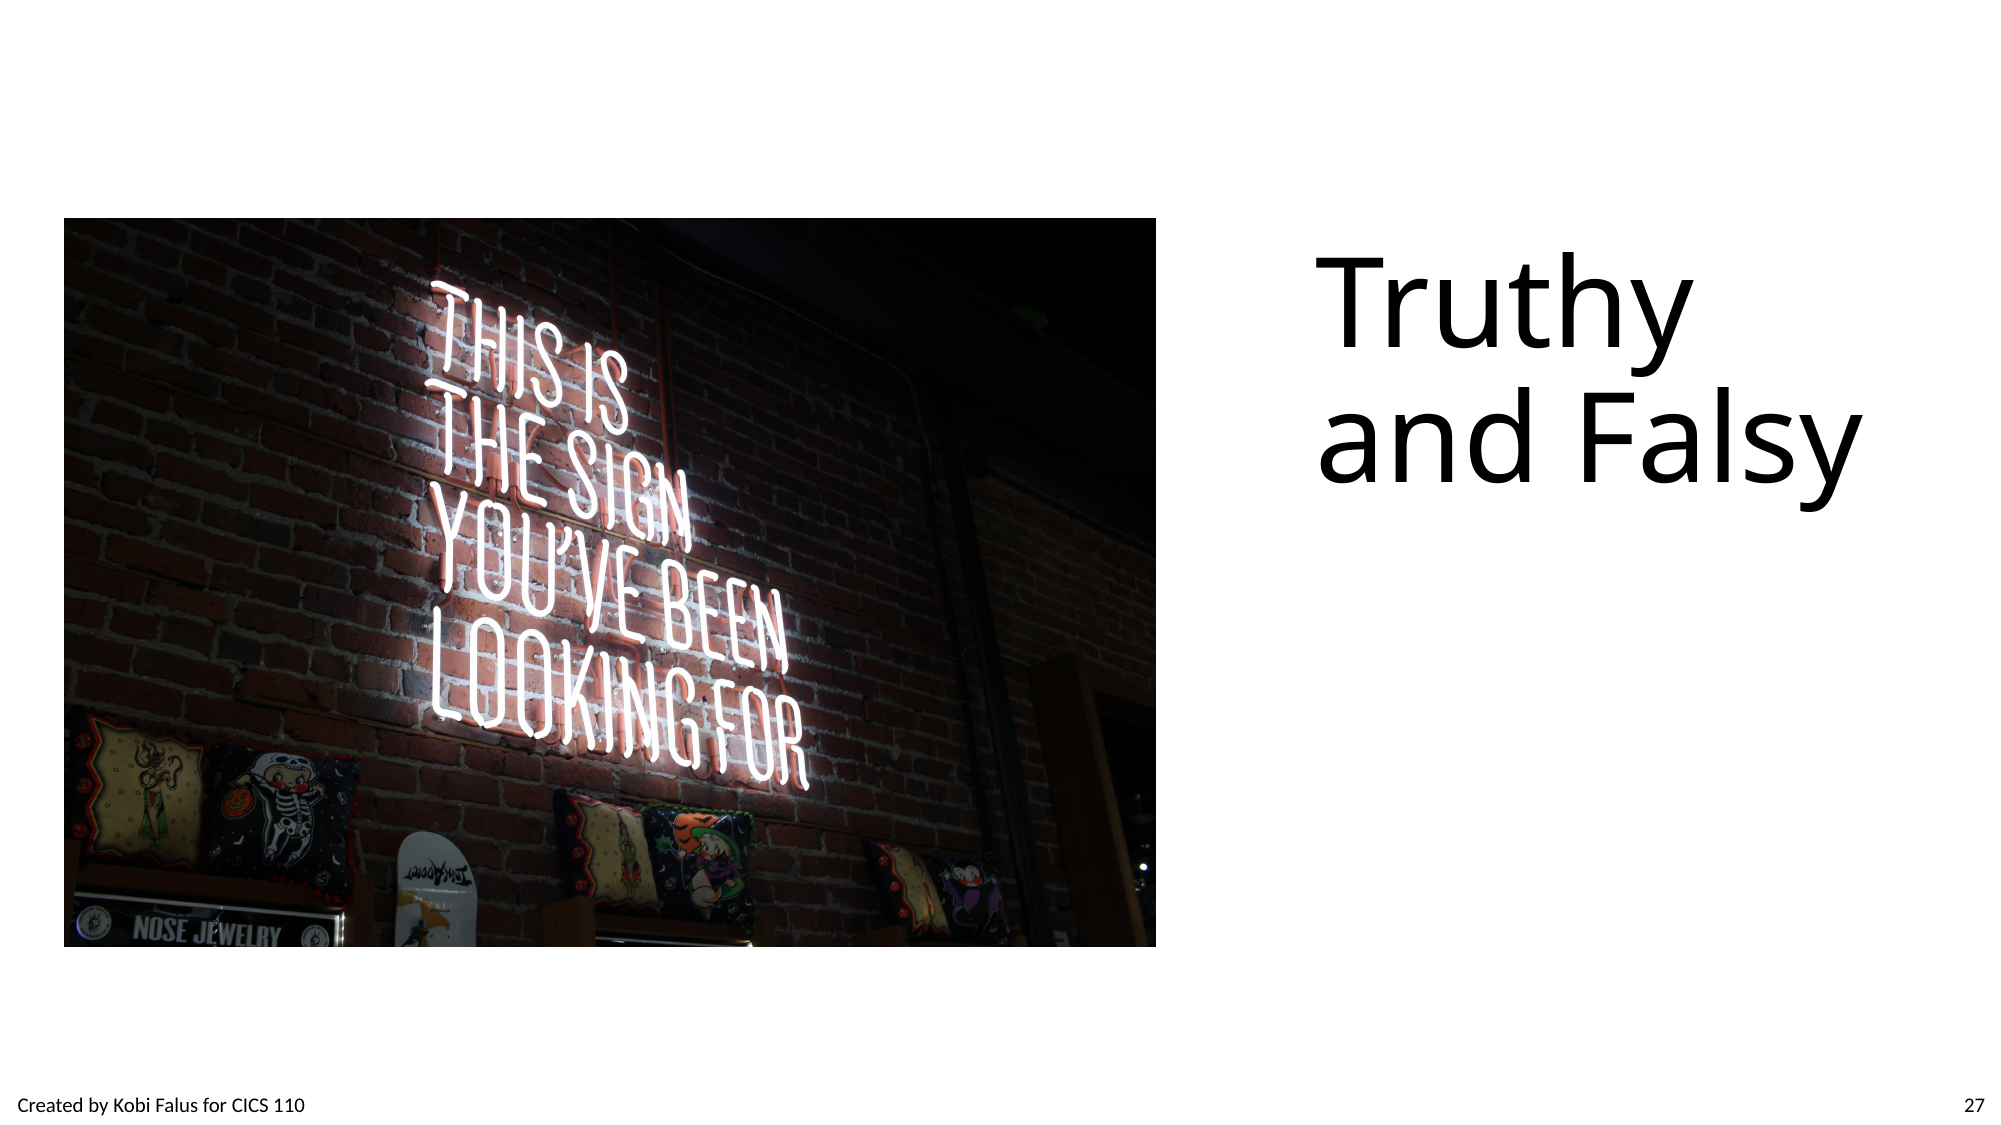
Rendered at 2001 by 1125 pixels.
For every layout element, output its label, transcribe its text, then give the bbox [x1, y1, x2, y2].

picture [64, 218, 1156, 947]
title Truthy and Falsy [1300, 218, 1884, 518]
